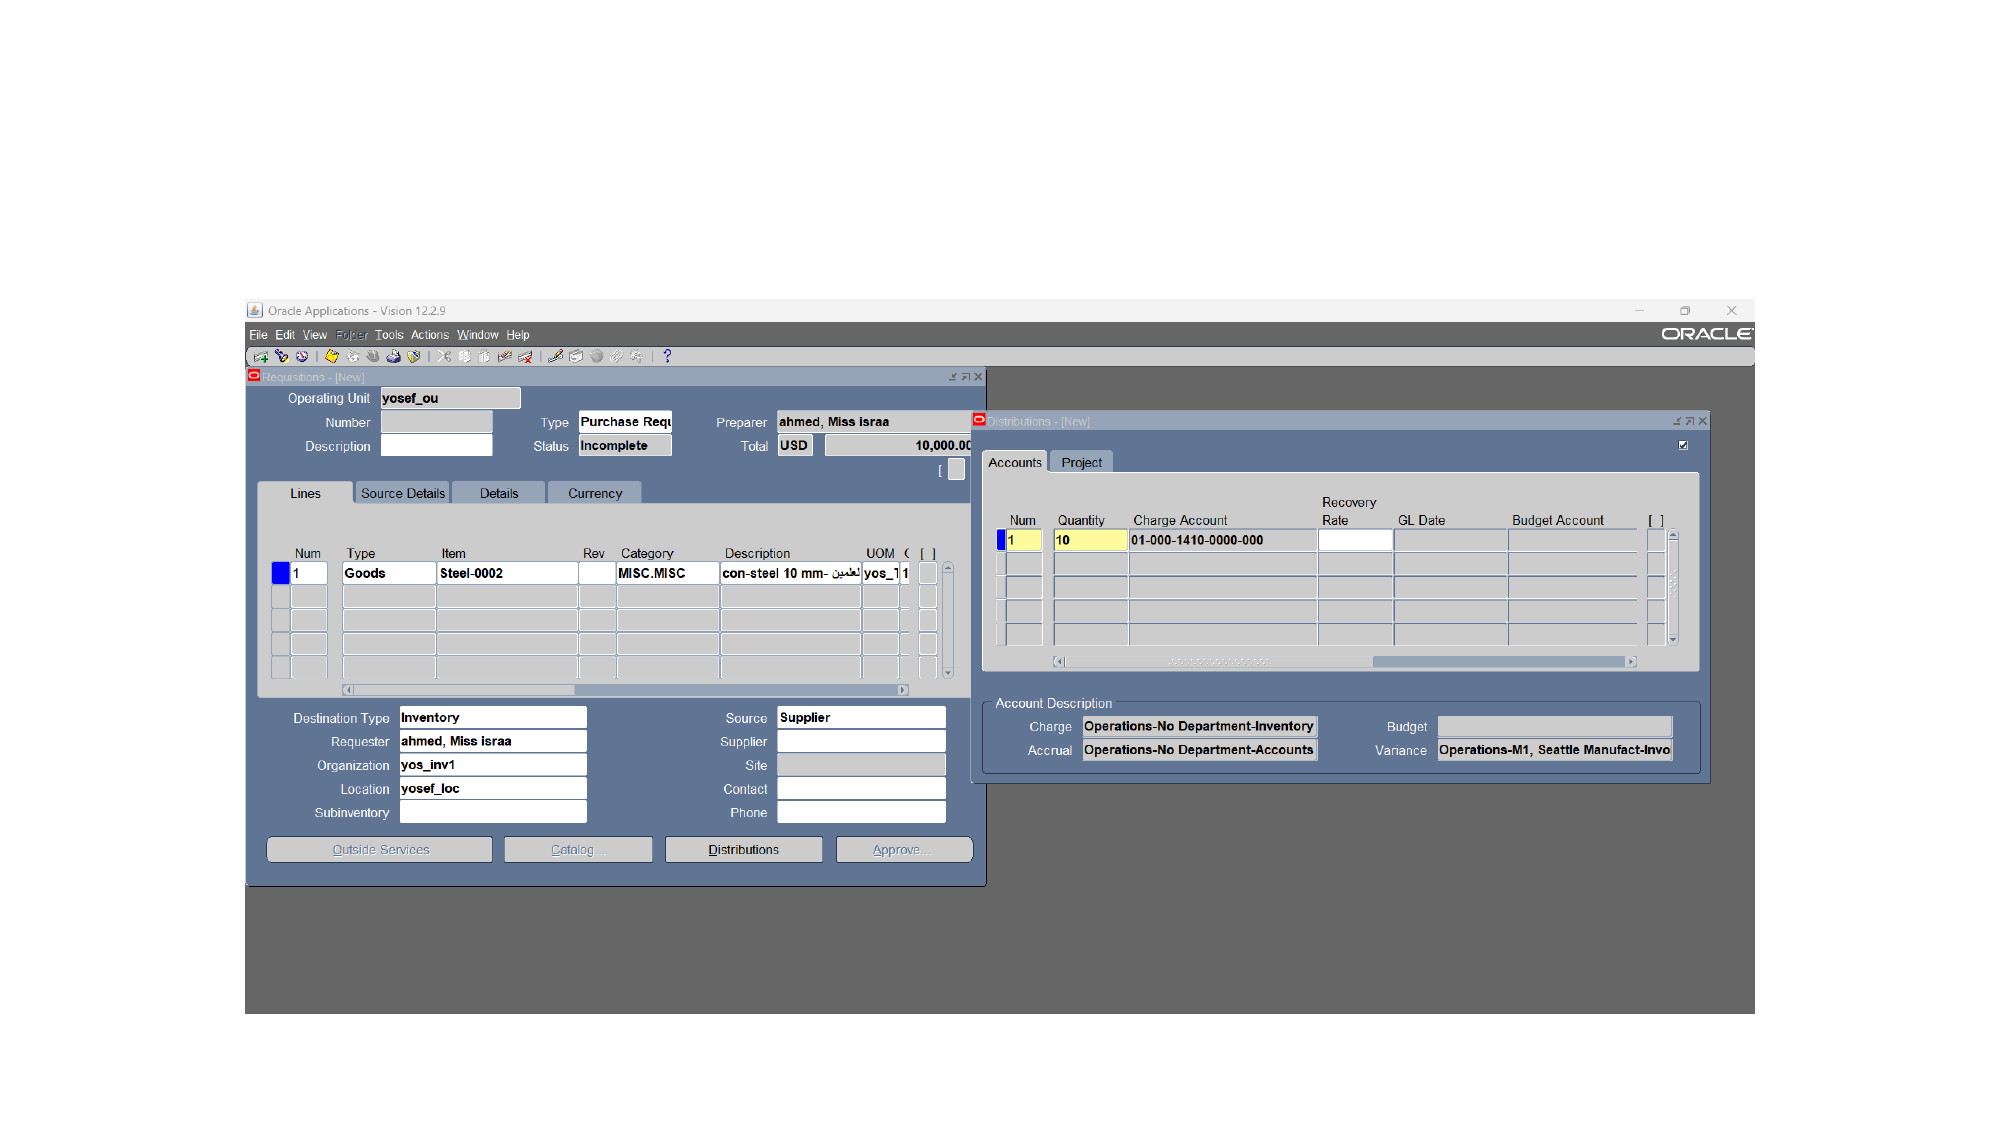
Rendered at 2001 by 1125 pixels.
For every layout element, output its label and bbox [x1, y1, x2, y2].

list [245, 299, 1755, 1014]
